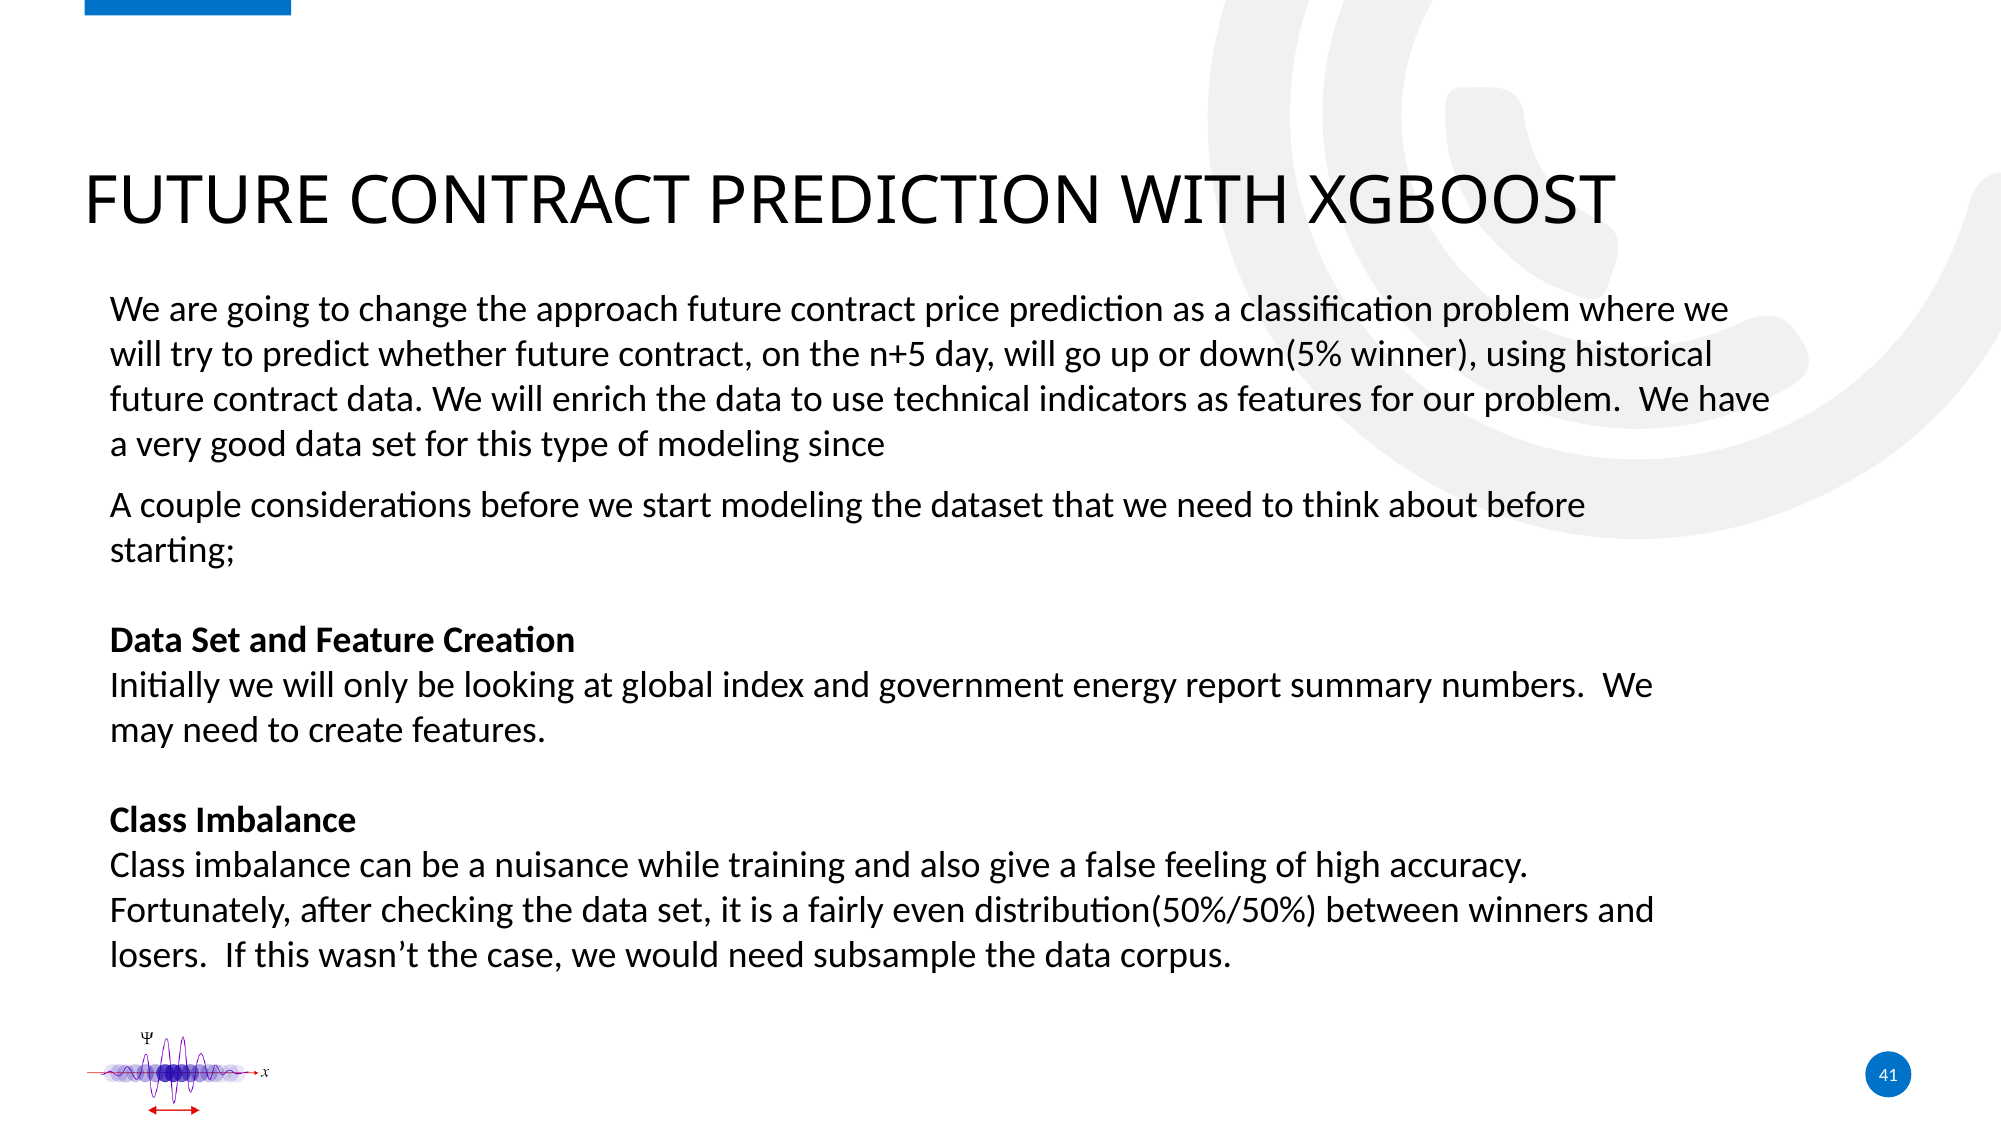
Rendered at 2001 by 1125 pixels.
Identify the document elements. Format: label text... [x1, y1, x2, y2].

title Future Contract Prediction with XGBoost [83, 166, 1913, 318]
picture [87, 1026, 269, 1116]
slide_number 41 [1864, 1059, 1913, 1090]
text_box A couple considerations before we start modeling the dataset that we need to think about before starting; Data Set and Feature Creation Initially we will only be looking at global index and government energy report summary numbers. We may need to create features. Class Imbalance Class imbalance can be a nuisance while training and also give a false feeling of high accuracy. Fortunately, after checking the data set, it is a fairly even distribution(50%/50%) between winners and losers. If this wasn’t the case, we would need subsample the data corpus. [95, 472, 1699, 1028]
text_box We are going to change the approach future contract price prediction as a classification problem where we will try to predict whether future contract, on the n+5 day, will go up or down(5% winner), using historical future contract data. We will enrich the data to use technical indicators as features for our problem. We have a very good data set for this type of modeling since [95, 276, 1798, 471]
